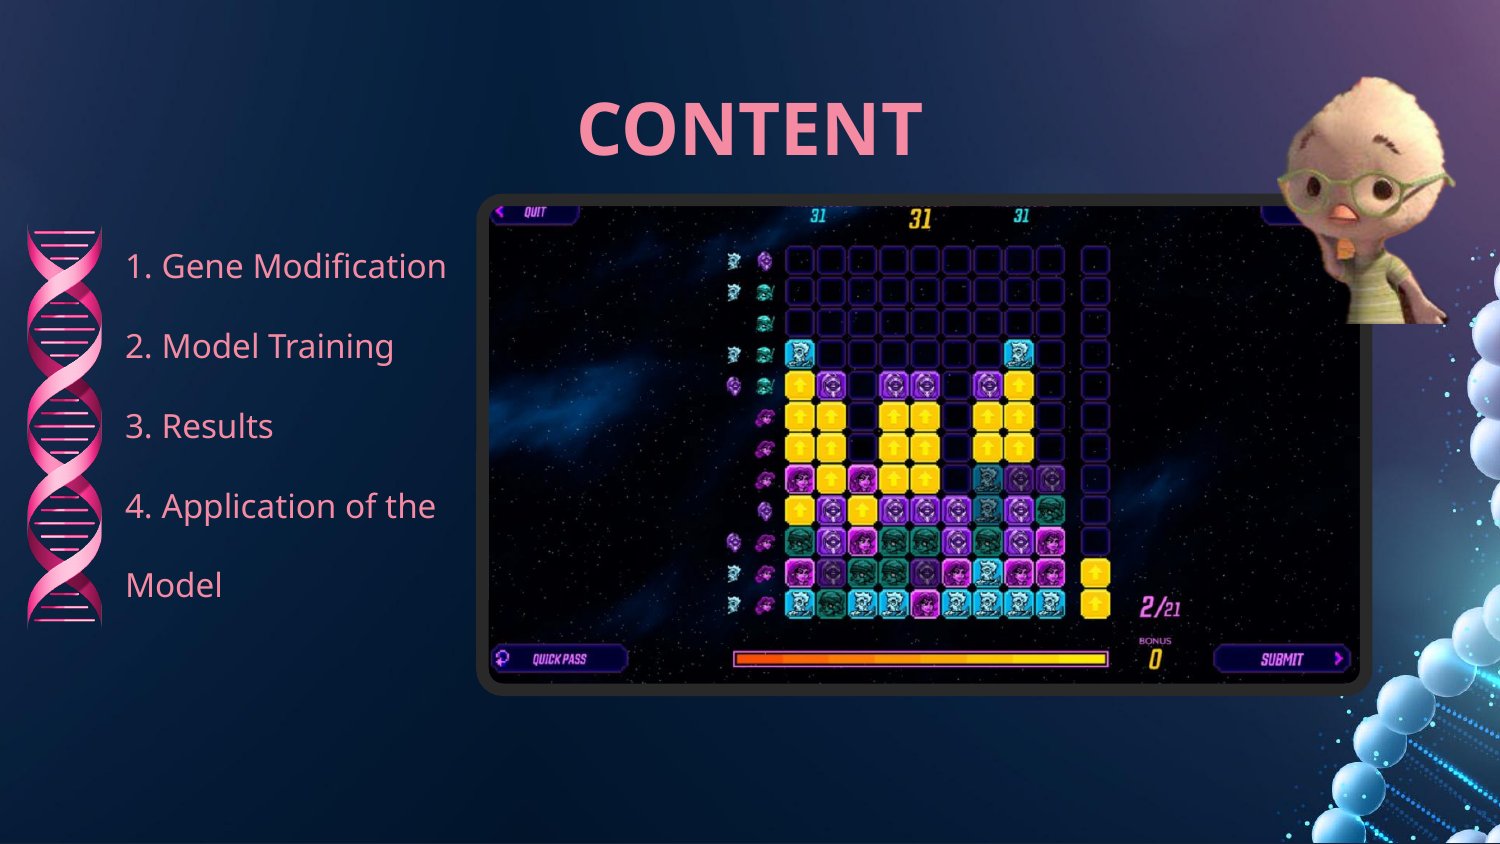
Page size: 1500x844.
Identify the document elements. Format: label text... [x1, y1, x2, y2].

title CONTENT [118, 88, 1271, 164]
picture [0, 0, 1500, 843]
list 1. Gene Modification 2. Model Training 3. Results 4. Application of the Model [125, 281, 476, 609]
